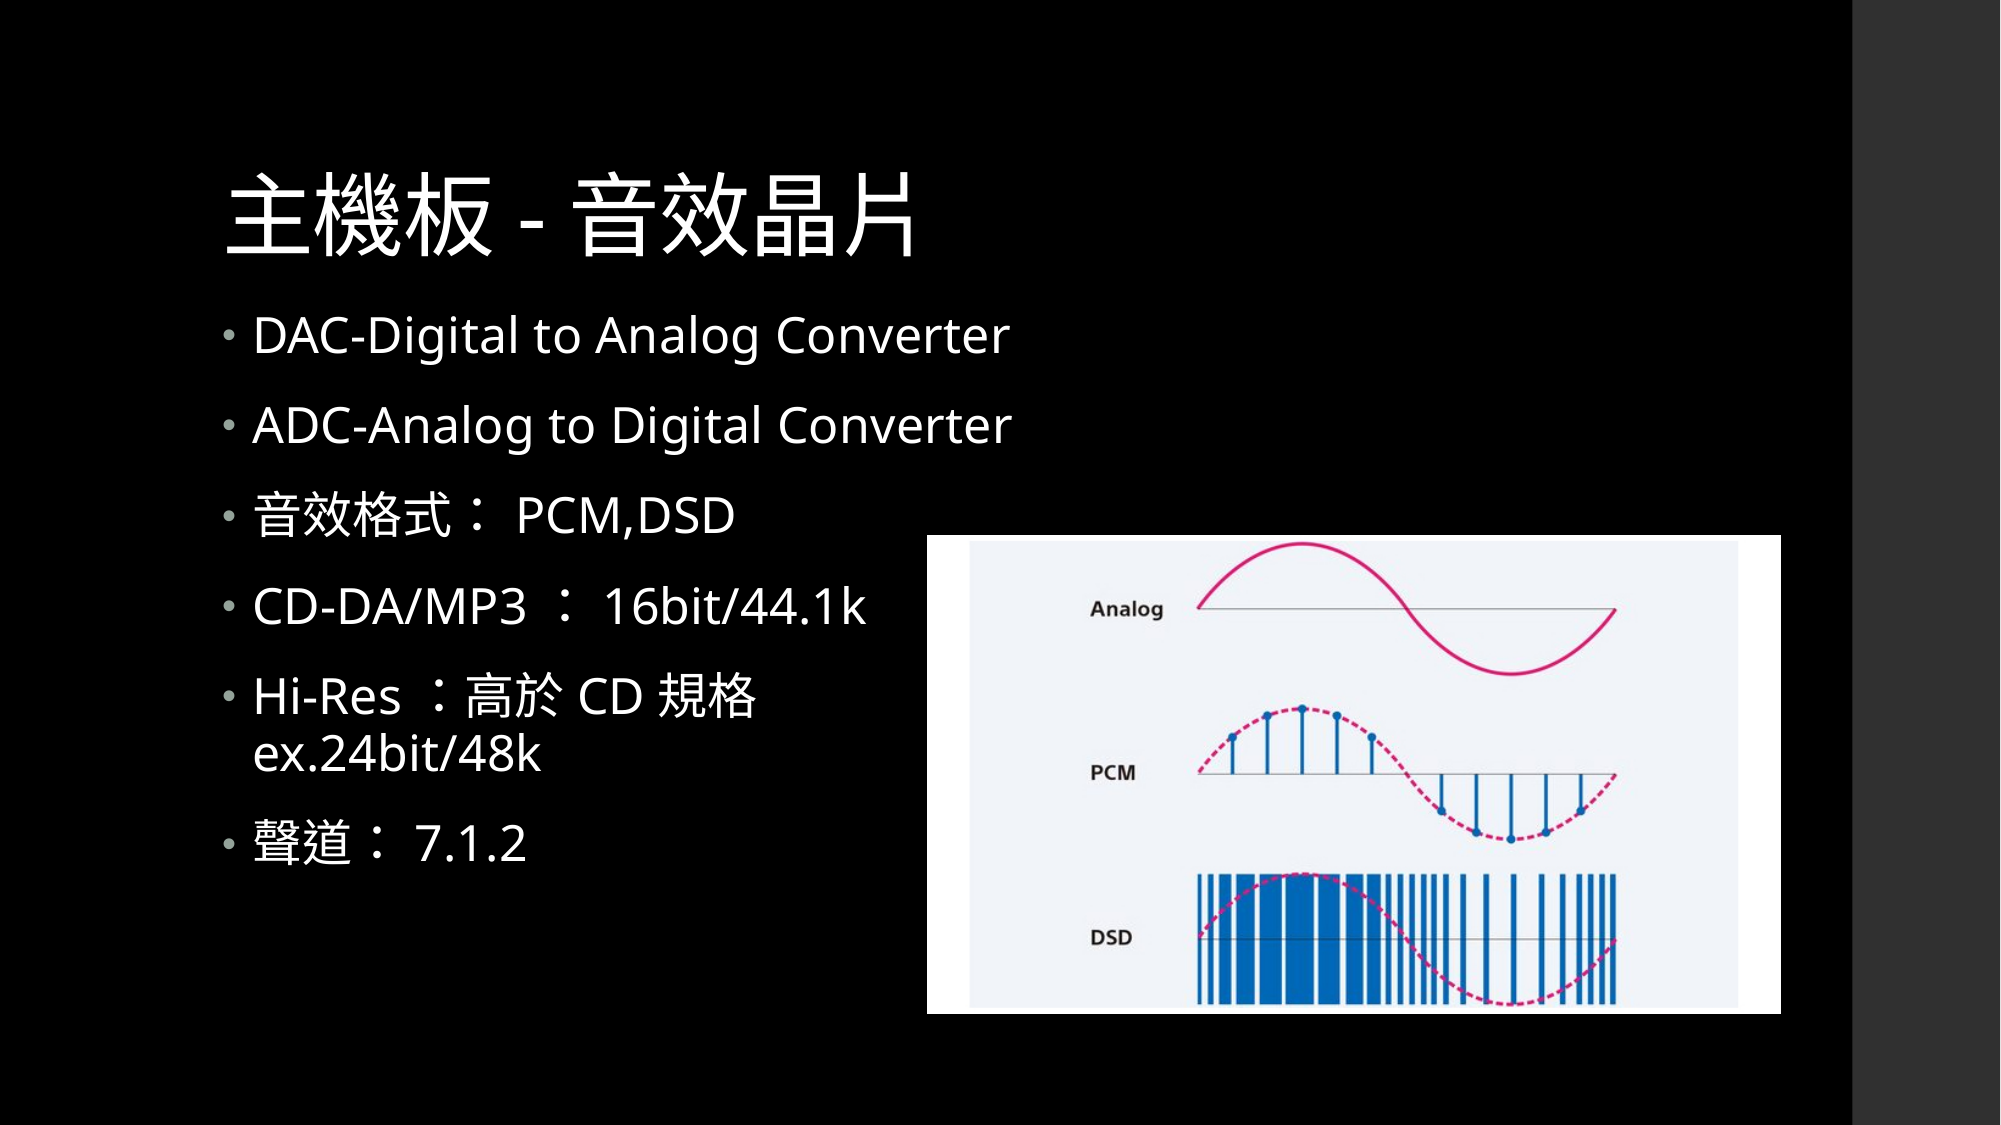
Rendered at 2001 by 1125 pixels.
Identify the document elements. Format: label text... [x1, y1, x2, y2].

picture [927, 534, 1781, 1015]
title 主機板-音效晶片 [206, 60, 1797, 278]
list DAC-Digital to Analog Converter ADC-Analog to Digital Converter 音效格式：PCM,DSD CD-DA/MP3：16bit/44.1k Hi-Res：高於CD規格 ex.24bit/48k 聲道：7.1.2 [206, 299, 1617, 1014]
